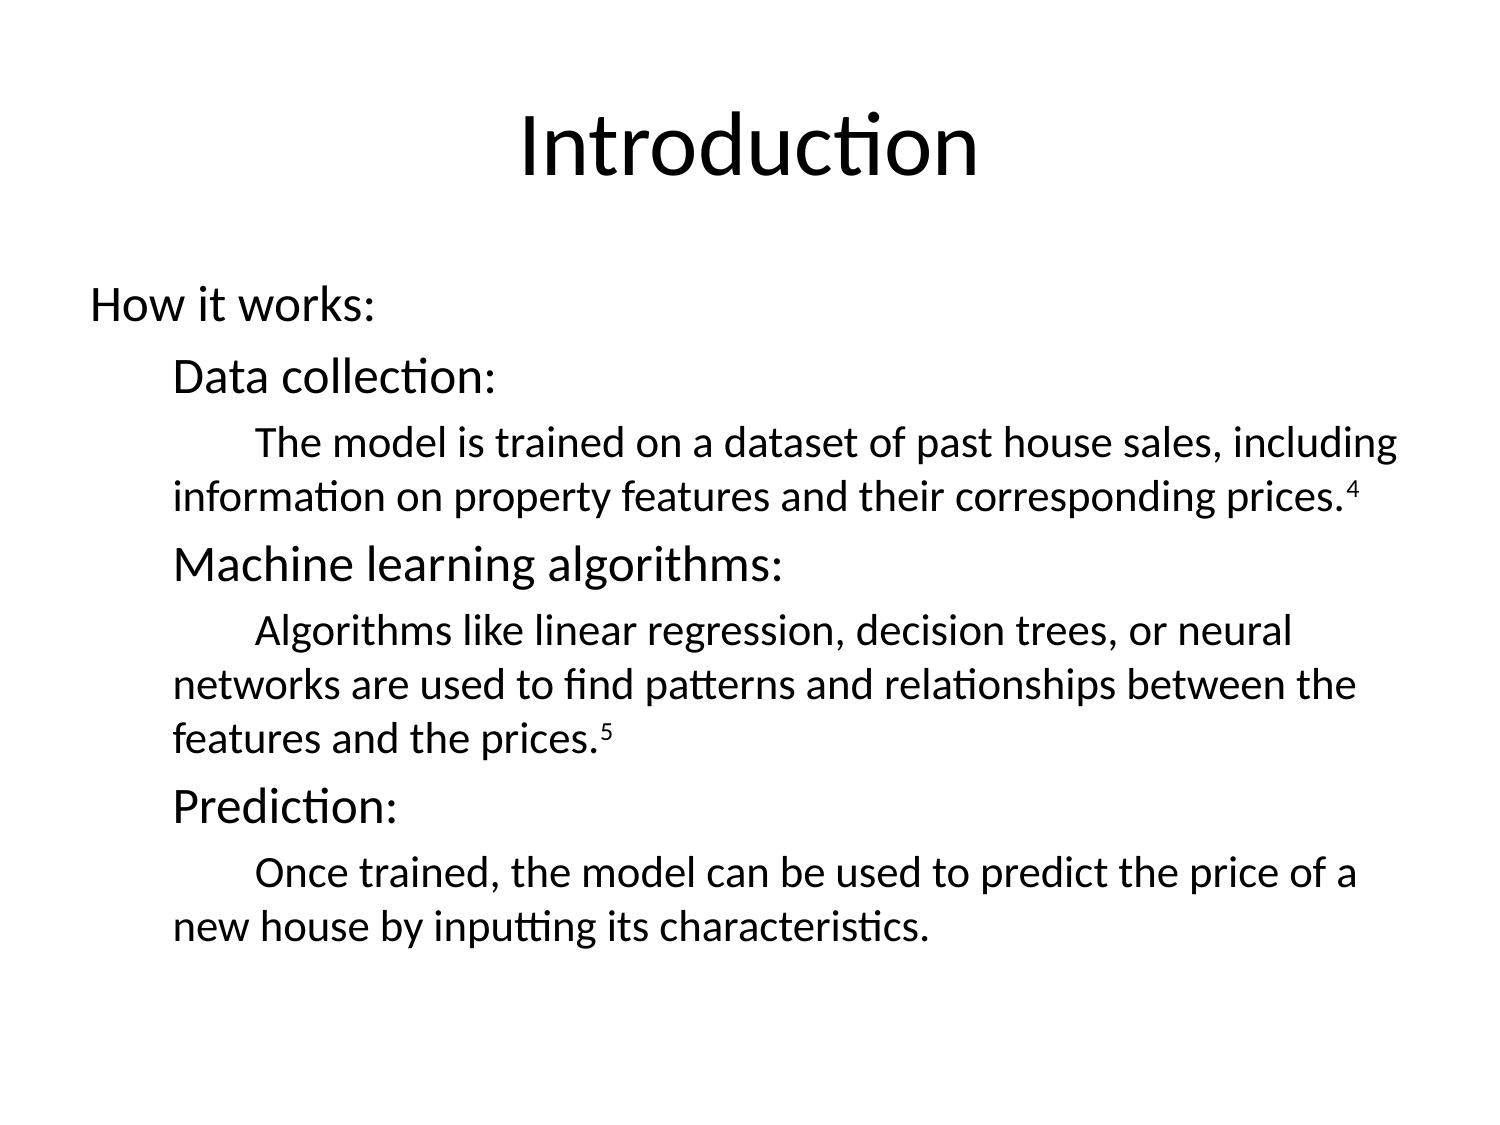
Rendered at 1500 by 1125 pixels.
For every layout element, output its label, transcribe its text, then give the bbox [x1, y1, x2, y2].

title Introduction [75, 45, 1425, 233]
list How it works: Data collection: The model is trained on a dataset of past house sales, including information on property features and their corresponding prices.4 Machine learning algorithms: Algorithms like linear regression, decision trees, or neural networks are used to find patterns and relationships between the features and the prices.5 Prediction: Once trained, the model can be used to predict the price of a new house by inputting its characteristics. [75, 262, 1425, 1005]
